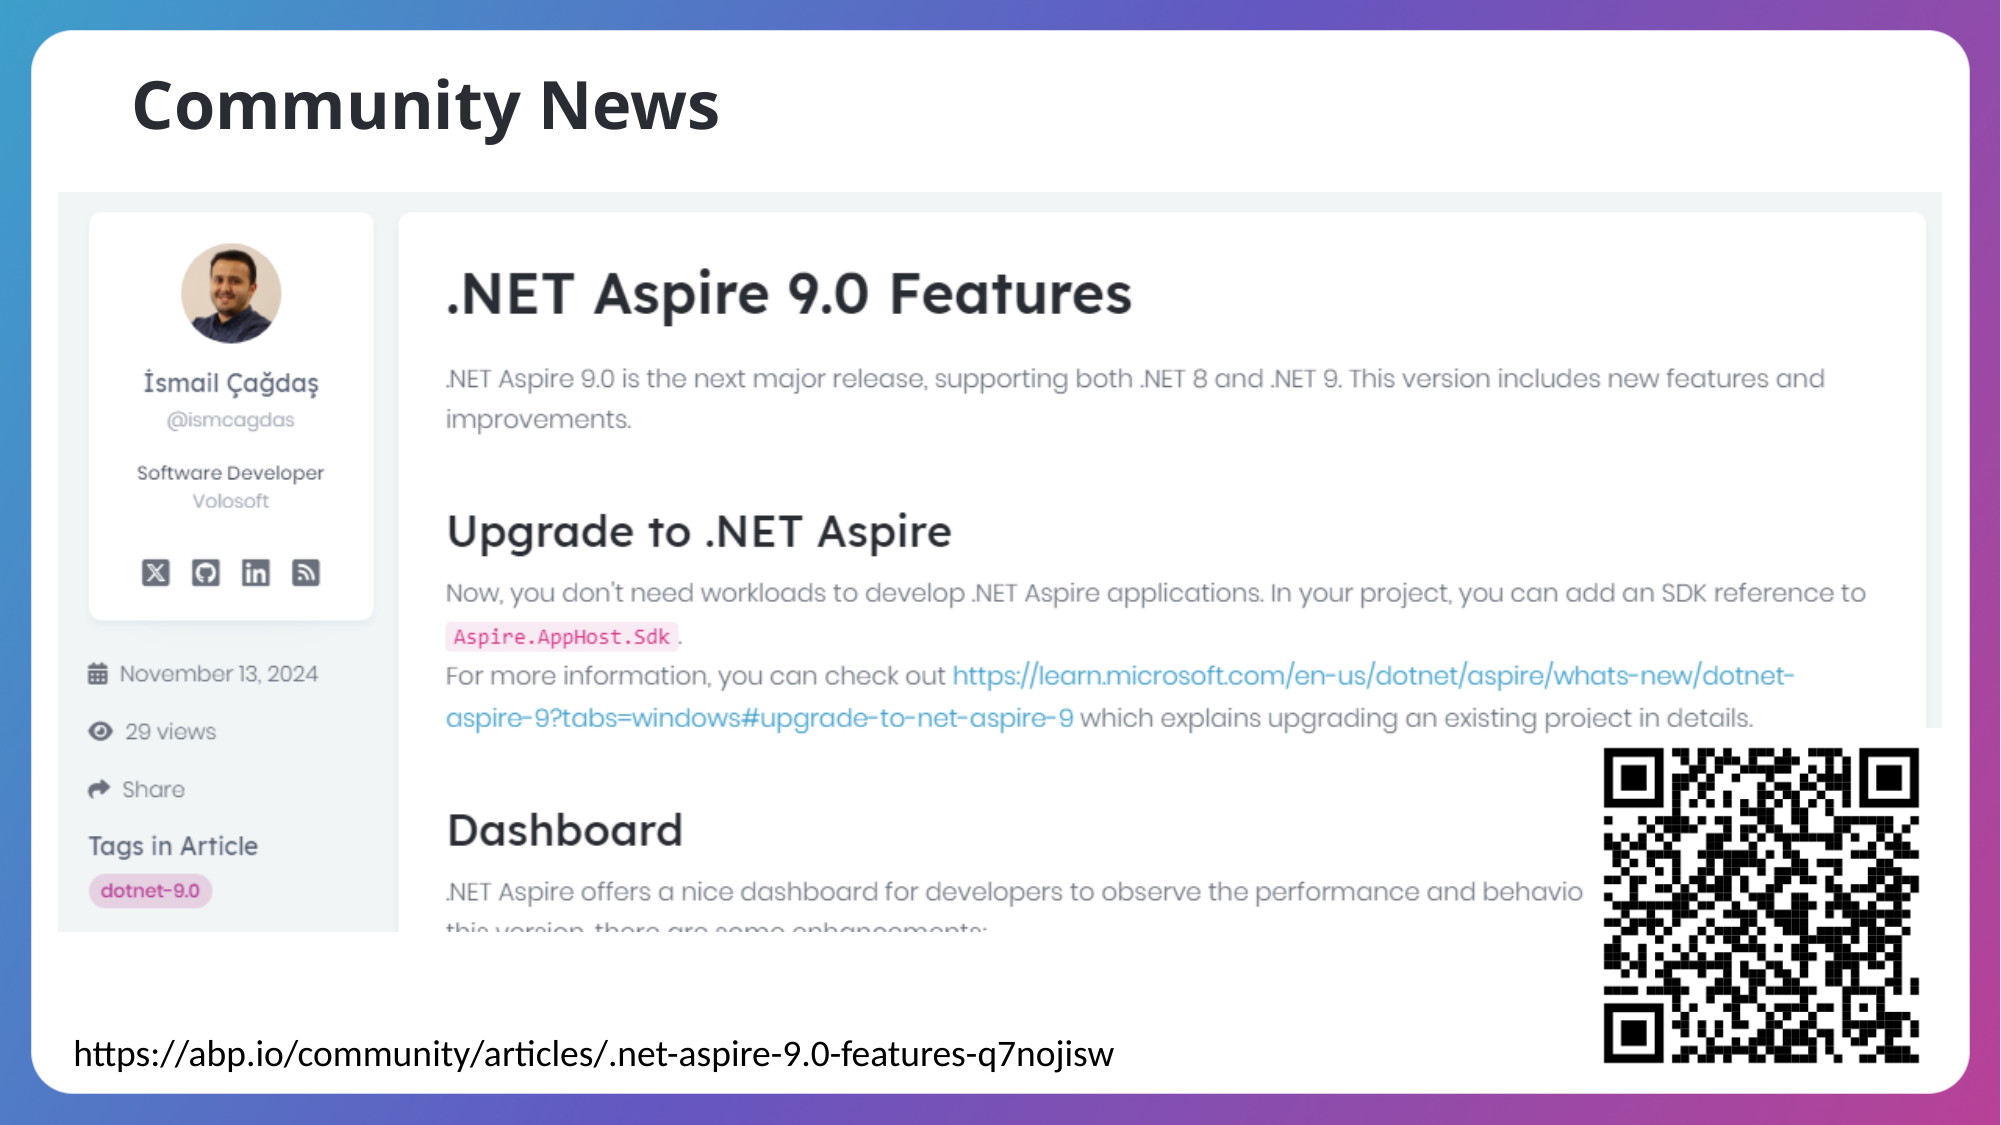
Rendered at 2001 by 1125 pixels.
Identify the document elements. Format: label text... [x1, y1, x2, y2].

text_box https://abp.io/community/articles/.net-aspire-9.0-features-q7nojisw [58, 1022, 1545, 1082]
text_box Community News [117, 55, 1412, 151]
picture [0, 0, 2001, 1125]
